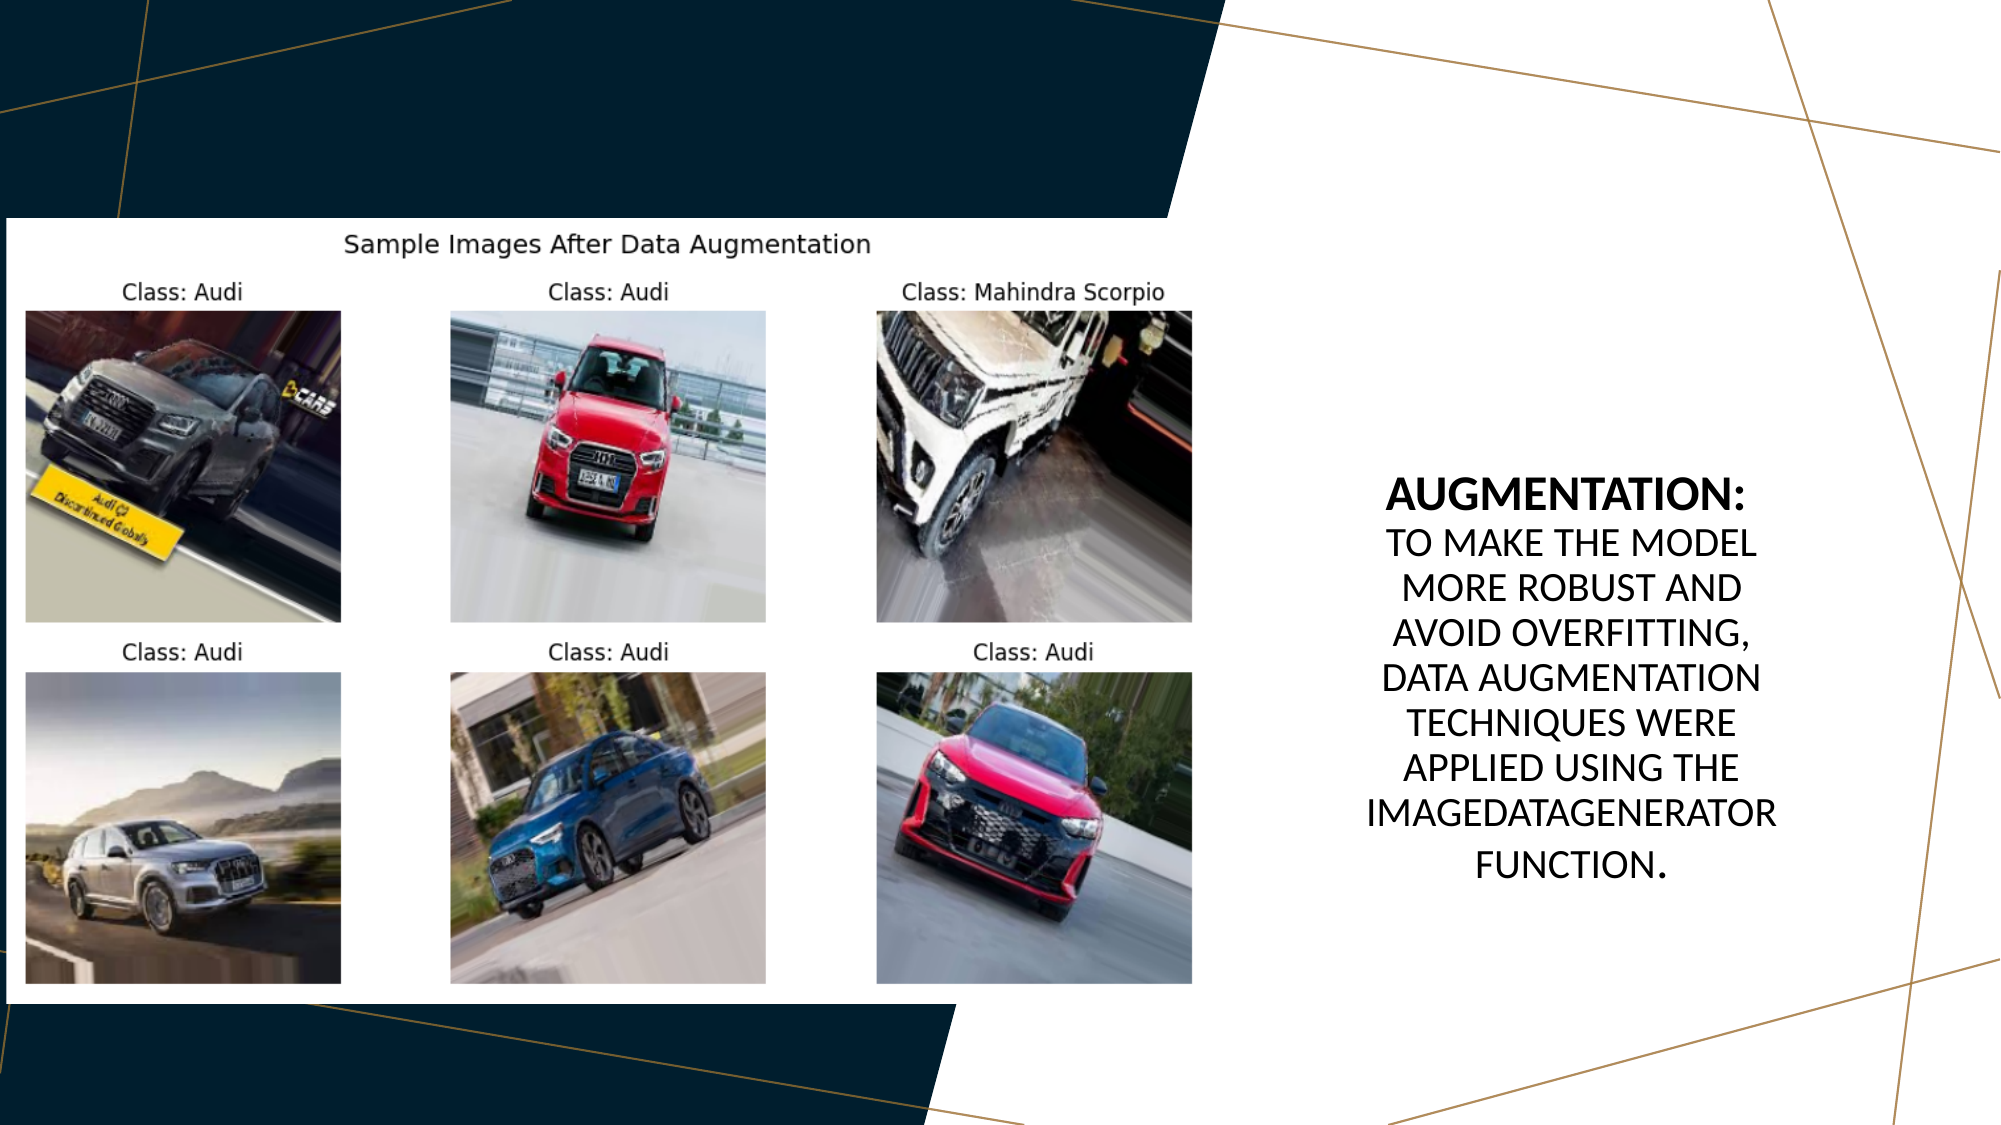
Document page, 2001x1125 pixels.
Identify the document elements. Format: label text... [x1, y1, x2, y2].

picture [6, 218, 1335, 1004]
title Augmentation: To make the model more robust and avoid overfitting, data augmentation techniques were applied using the ImageDataGenerator function. [1334, 112, 1809, 898]
